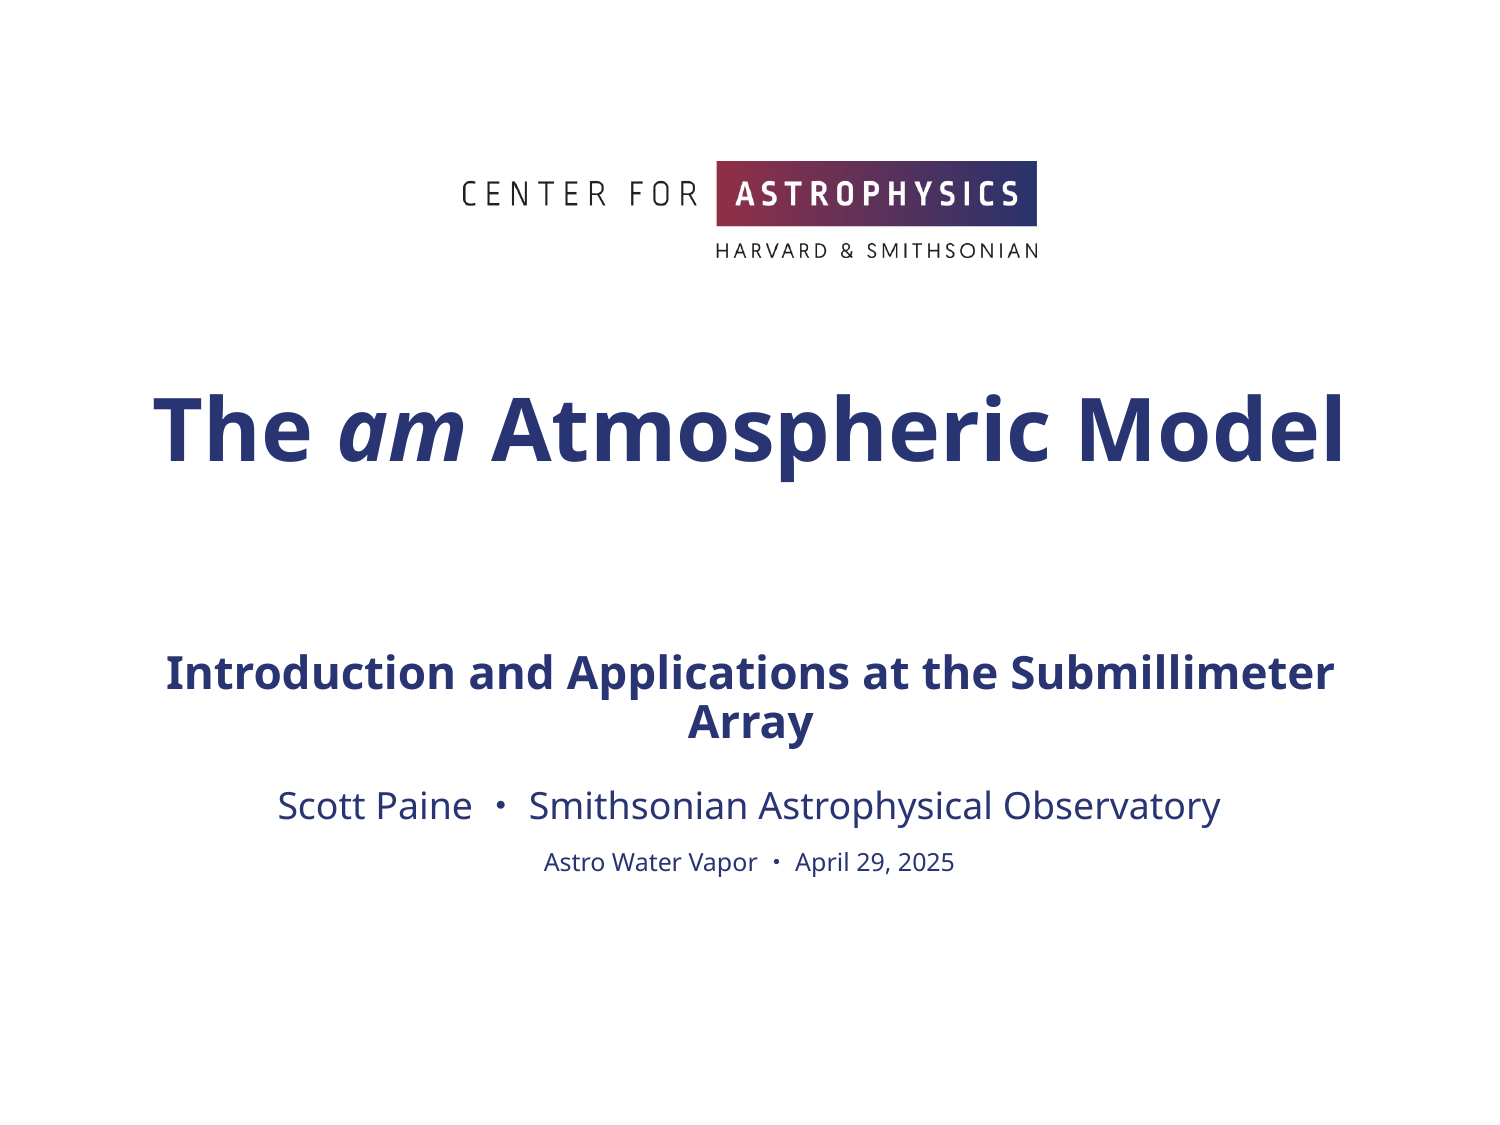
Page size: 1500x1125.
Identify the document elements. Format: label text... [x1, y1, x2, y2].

list Astro Water Vapor・April 29, 2025 [102, 842, 1397, 905]
title The am Atmospheric Model [103, 376, 1397, 595]
picture [463, 161, 1037, 258]
list Scott Paine・Smithsonian Astrophysical Observatory [102, 779, 1397, 842]
subtitle Introduction and Applications at the Submillimeter Array [104, 634, 1397, 765]
